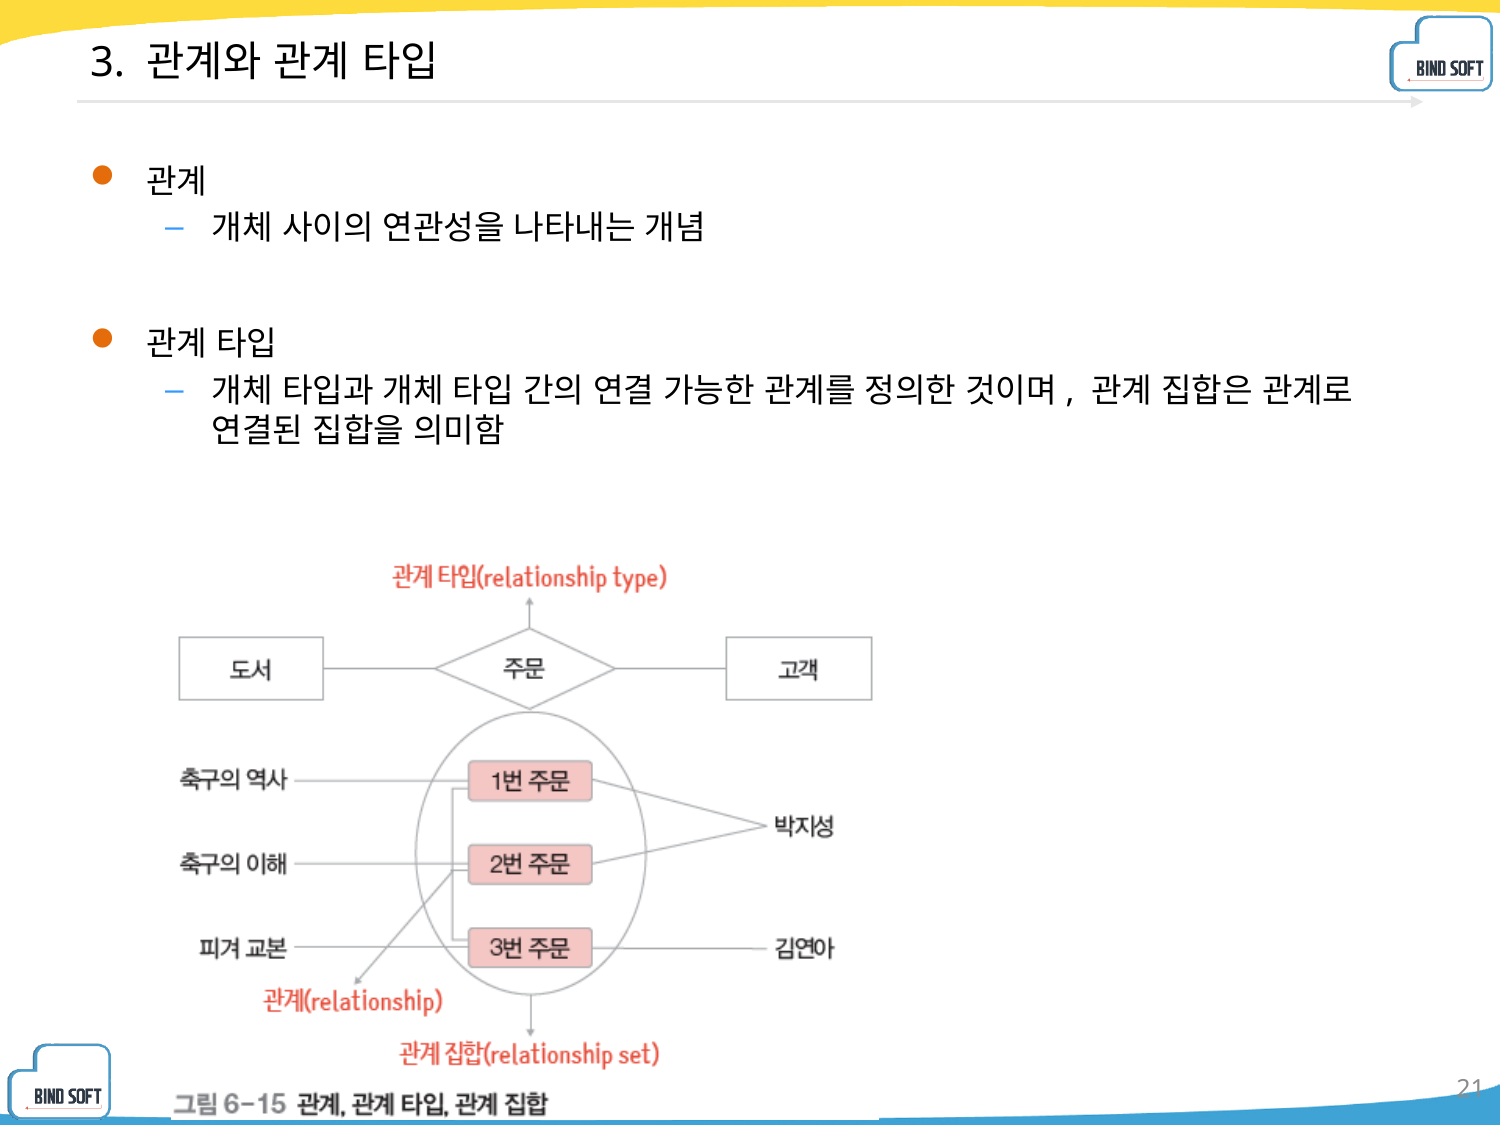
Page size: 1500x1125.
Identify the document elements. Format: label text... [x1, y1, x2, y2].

list 관계 개체 사이의 연관성을 나타내는 개념 관계 타입 개체 타입과 개체 타입 간의 연결 가능한 관계를 정의한 것이며, 관계 집합은 관계로 연결된 집합을 의미함 [75, 152, 1425, 806]
title 3. 관계와 관계 타입 [75, 11, 1425, 108]
picture [0, 0, 1500, 96]
picture [0, 556, 1500, 1125]
slide_number 21 [1149, 1068, 1500, 1111]
